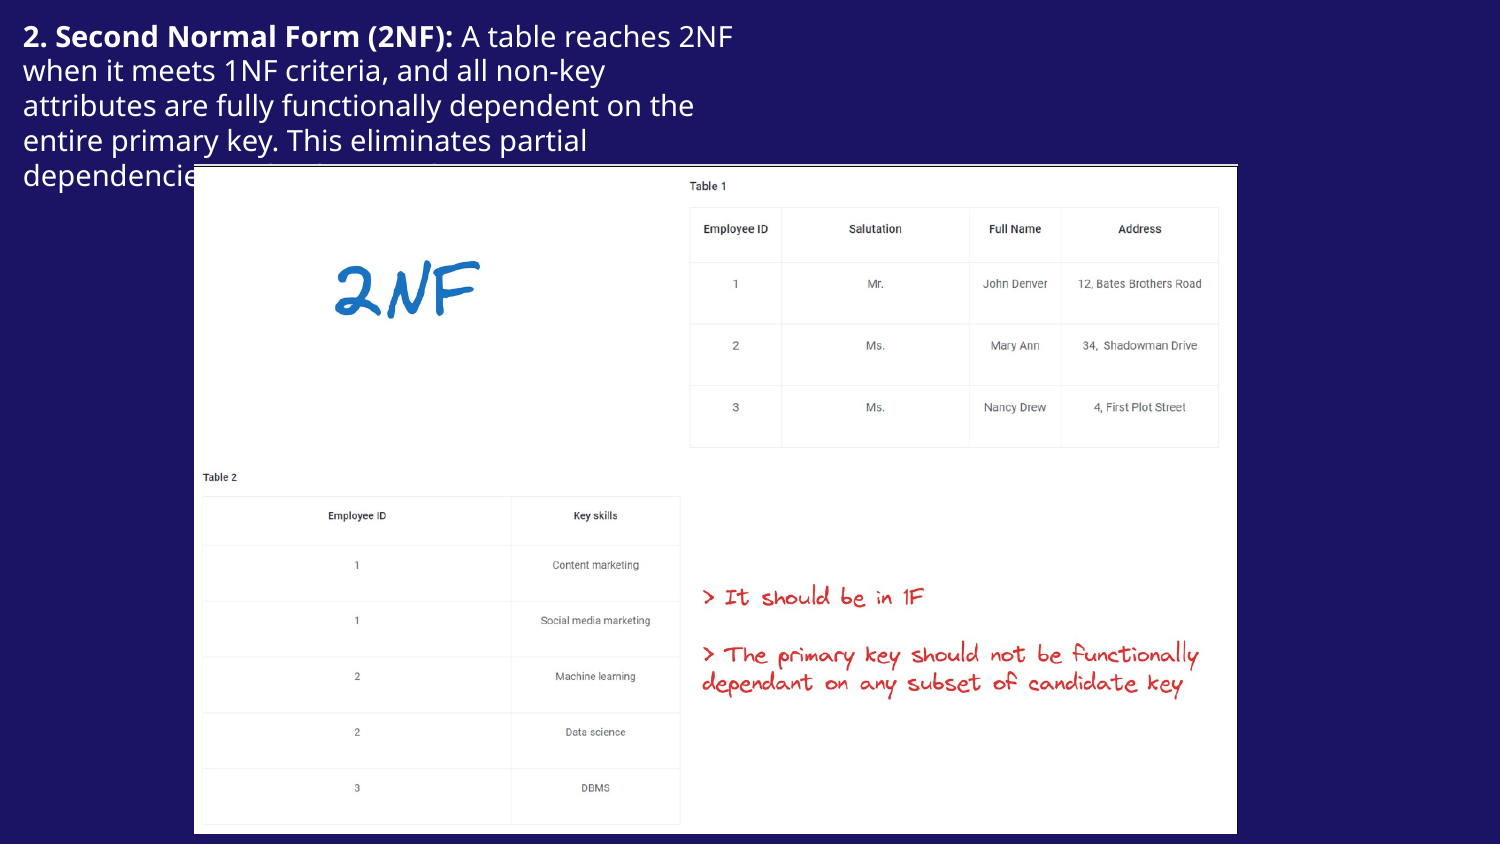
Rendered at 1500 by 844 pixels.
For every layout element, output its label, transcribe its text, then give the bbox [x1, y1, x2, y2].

picture [194, 164, 1239, 834]
text_box 2. Second Normal Form (2NF): A table reaches 2NF when it meets 1NF criteria, and all non-key attributes are fully functionally dependent on the entire primary key. This eliminates partial dependencies and enhances data consistency. [8, 10, 759, 200]
